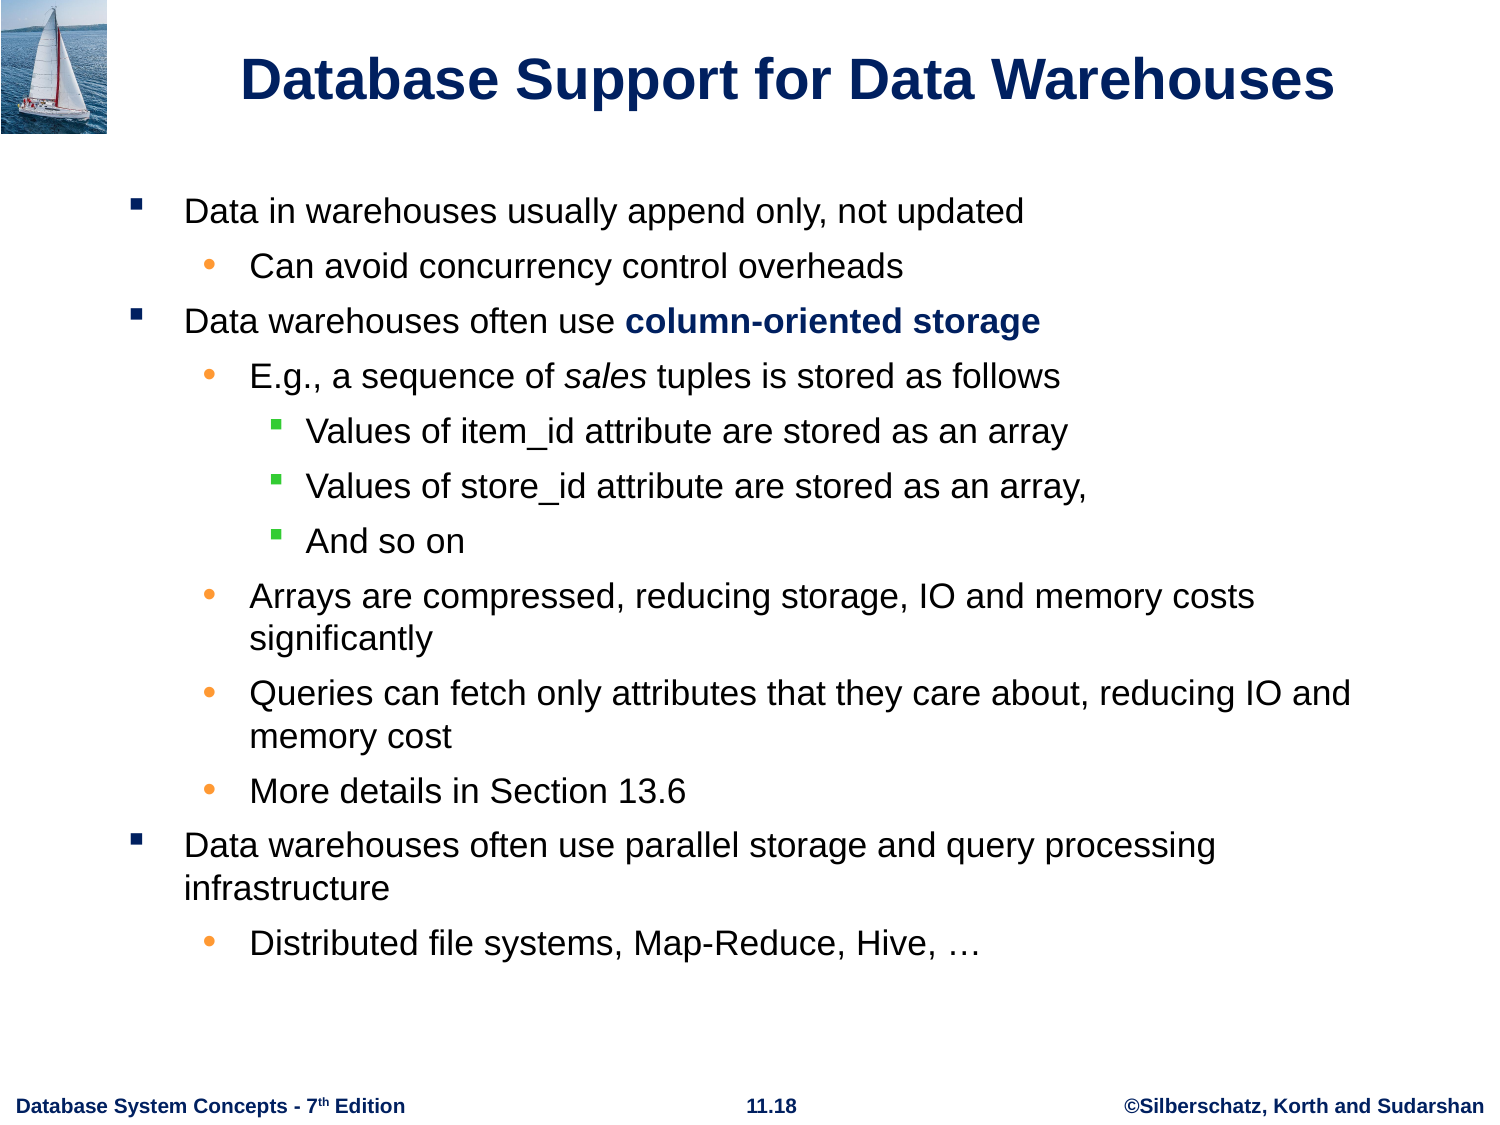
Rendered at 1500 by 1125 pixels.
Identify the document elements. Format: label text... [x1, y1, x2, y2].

title Database Support for Data Warehouses [125, 18, 1452, 120]
list Data in warehouses usually append only, not updated Can avoid concurrency control overheads Data warehouses often use column-oriented storage E.g., a sequence of sales tuples is stored as follows Values of item_id attribute are stored as an array Values of store_id attribute are stored as an array, And so on Arrays are compressed, reducing storage, IO and memory costs significantly Queries can fetch only attributes that they care about, reducing IO and memory cost More details in Section 13.6 Data warehouses often use parallel storage and query processing infrastructure Distributed file systems, Map-Reduce, Hive, … [112, 180, 1400, 1062]
picture [1, 0, 107, 134]
